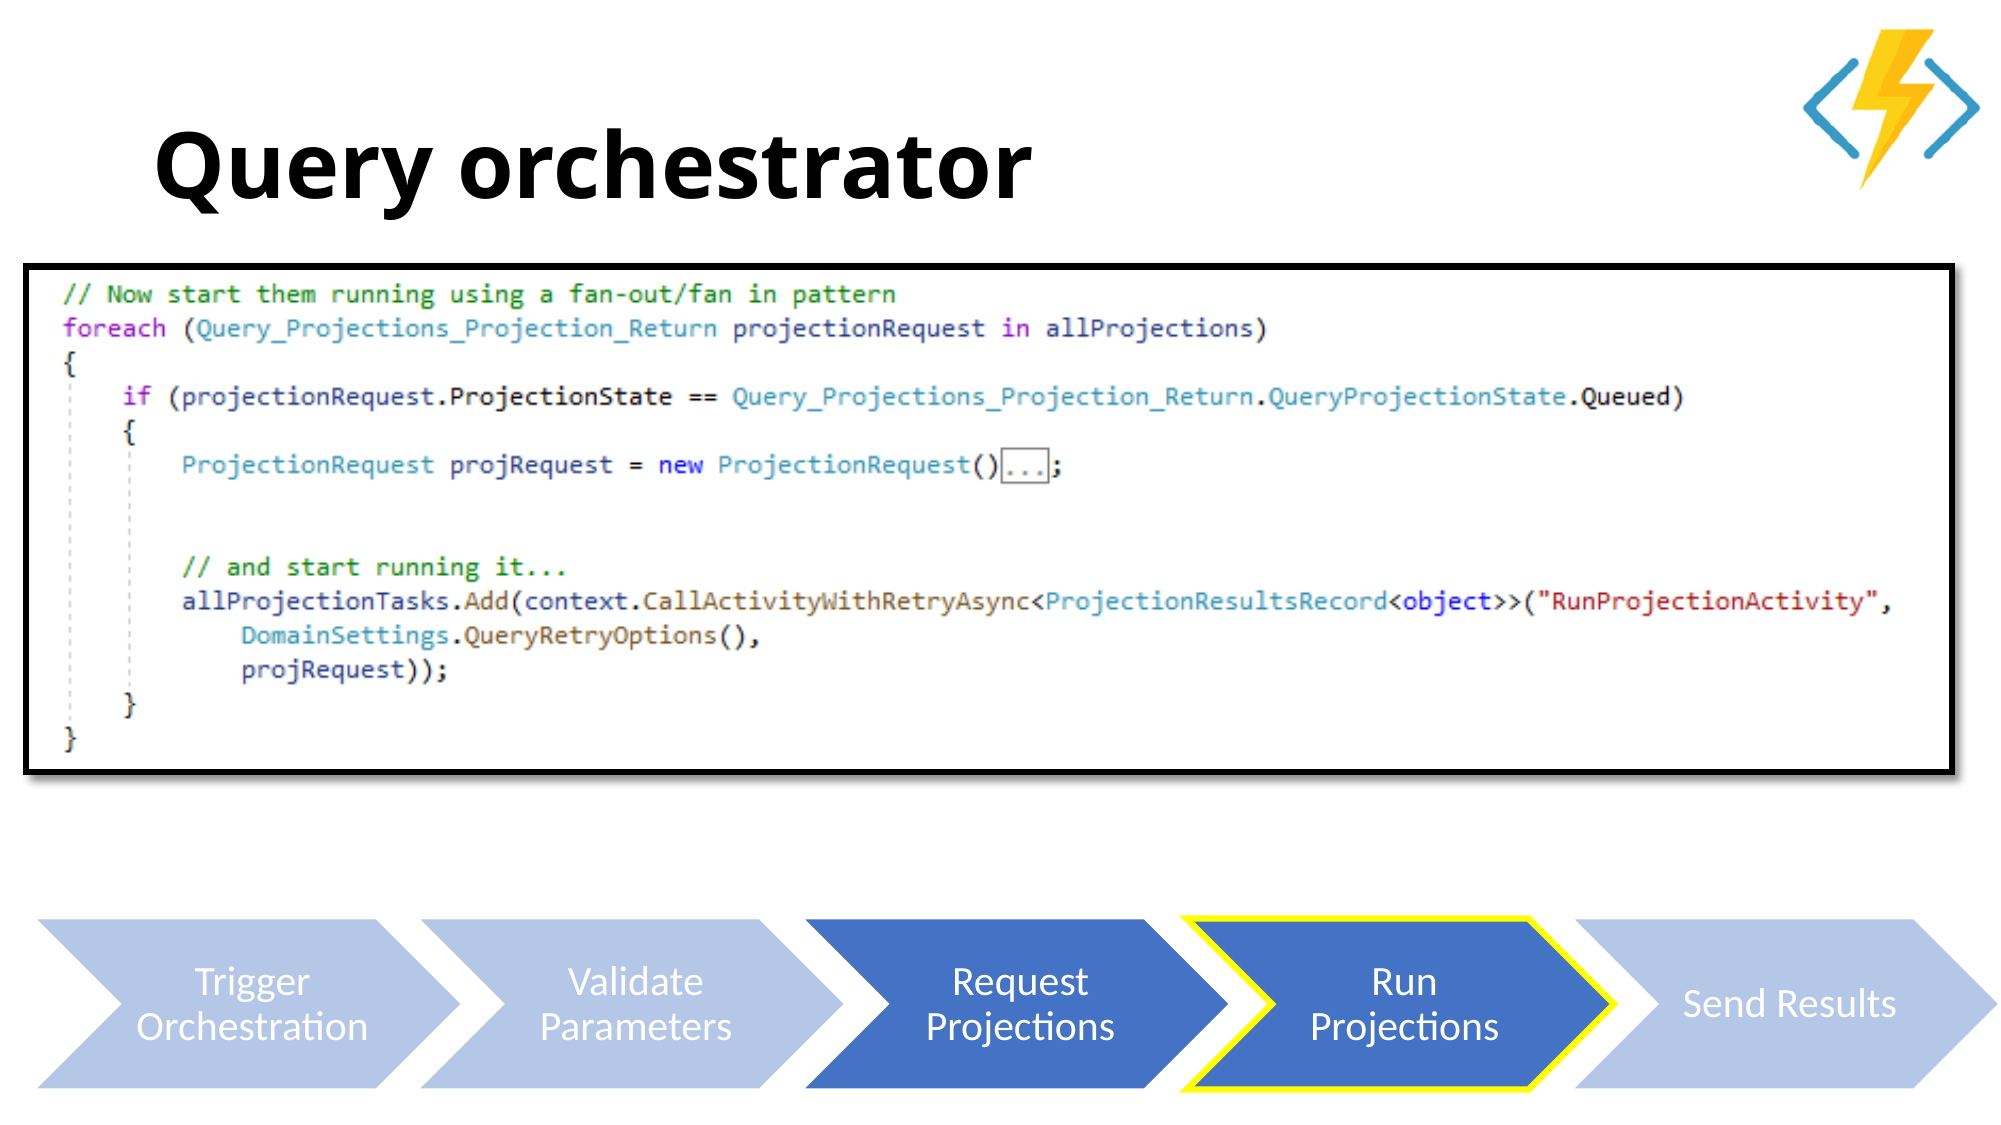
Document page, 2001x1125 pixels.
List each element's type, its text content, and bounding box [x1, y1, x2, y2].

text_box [32, 855, 2000, 1125]
picture [1796, 22, 1985, 195]
picture [29, 269, 1950, 770]
title Query orchestrator [137, 59, 1863, 261]
